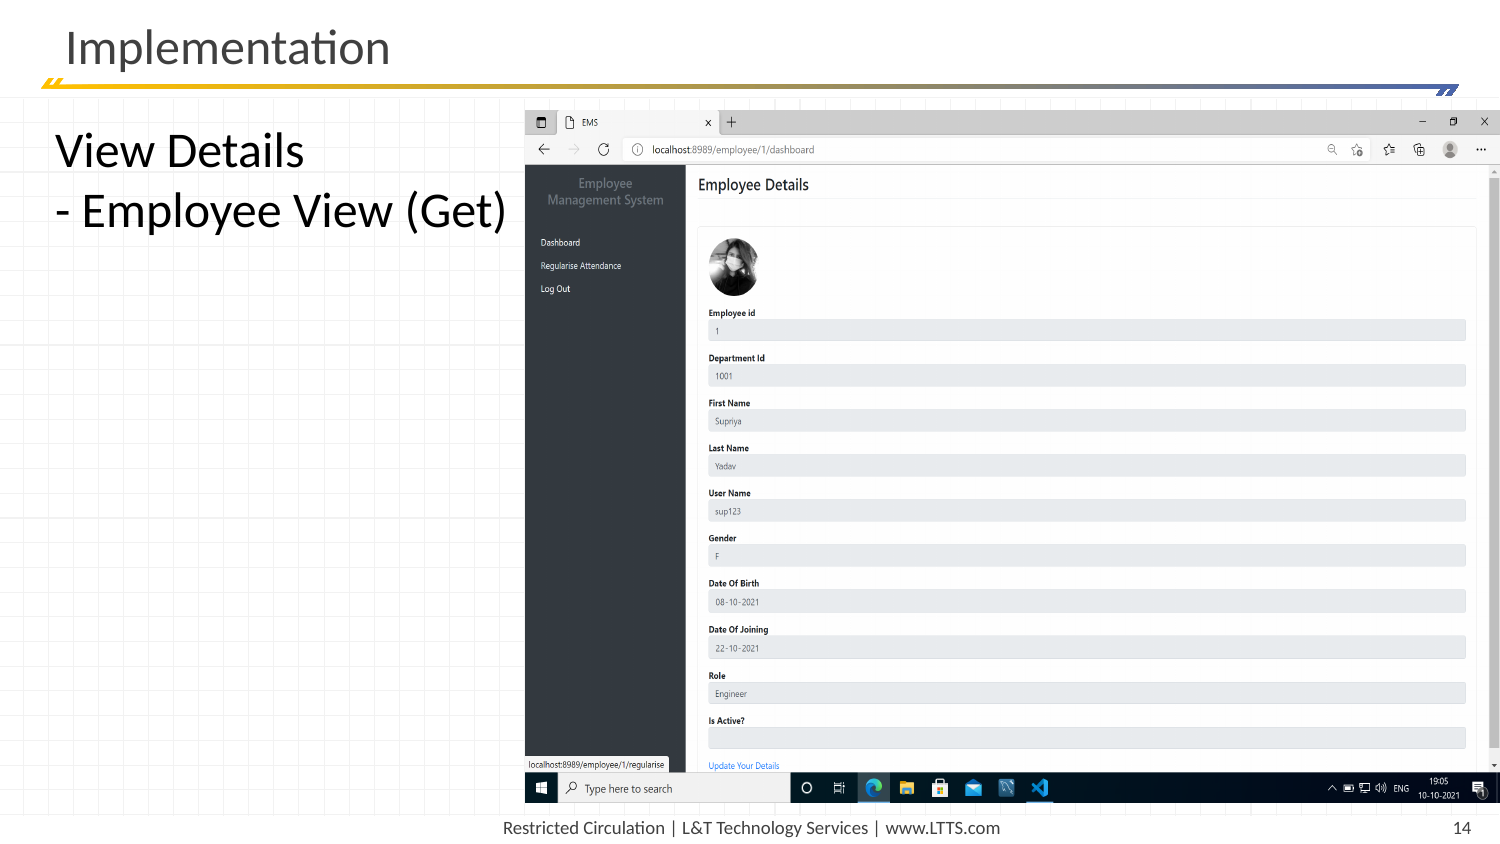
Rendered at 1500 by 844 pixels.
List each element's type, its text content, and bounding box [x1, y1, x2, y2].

picture [525, 110, 1500, 803]
text_box View Details - Employee View (Get) [40, 110, 525, 245]
title Implementation [50, 0, 1450, 83]
